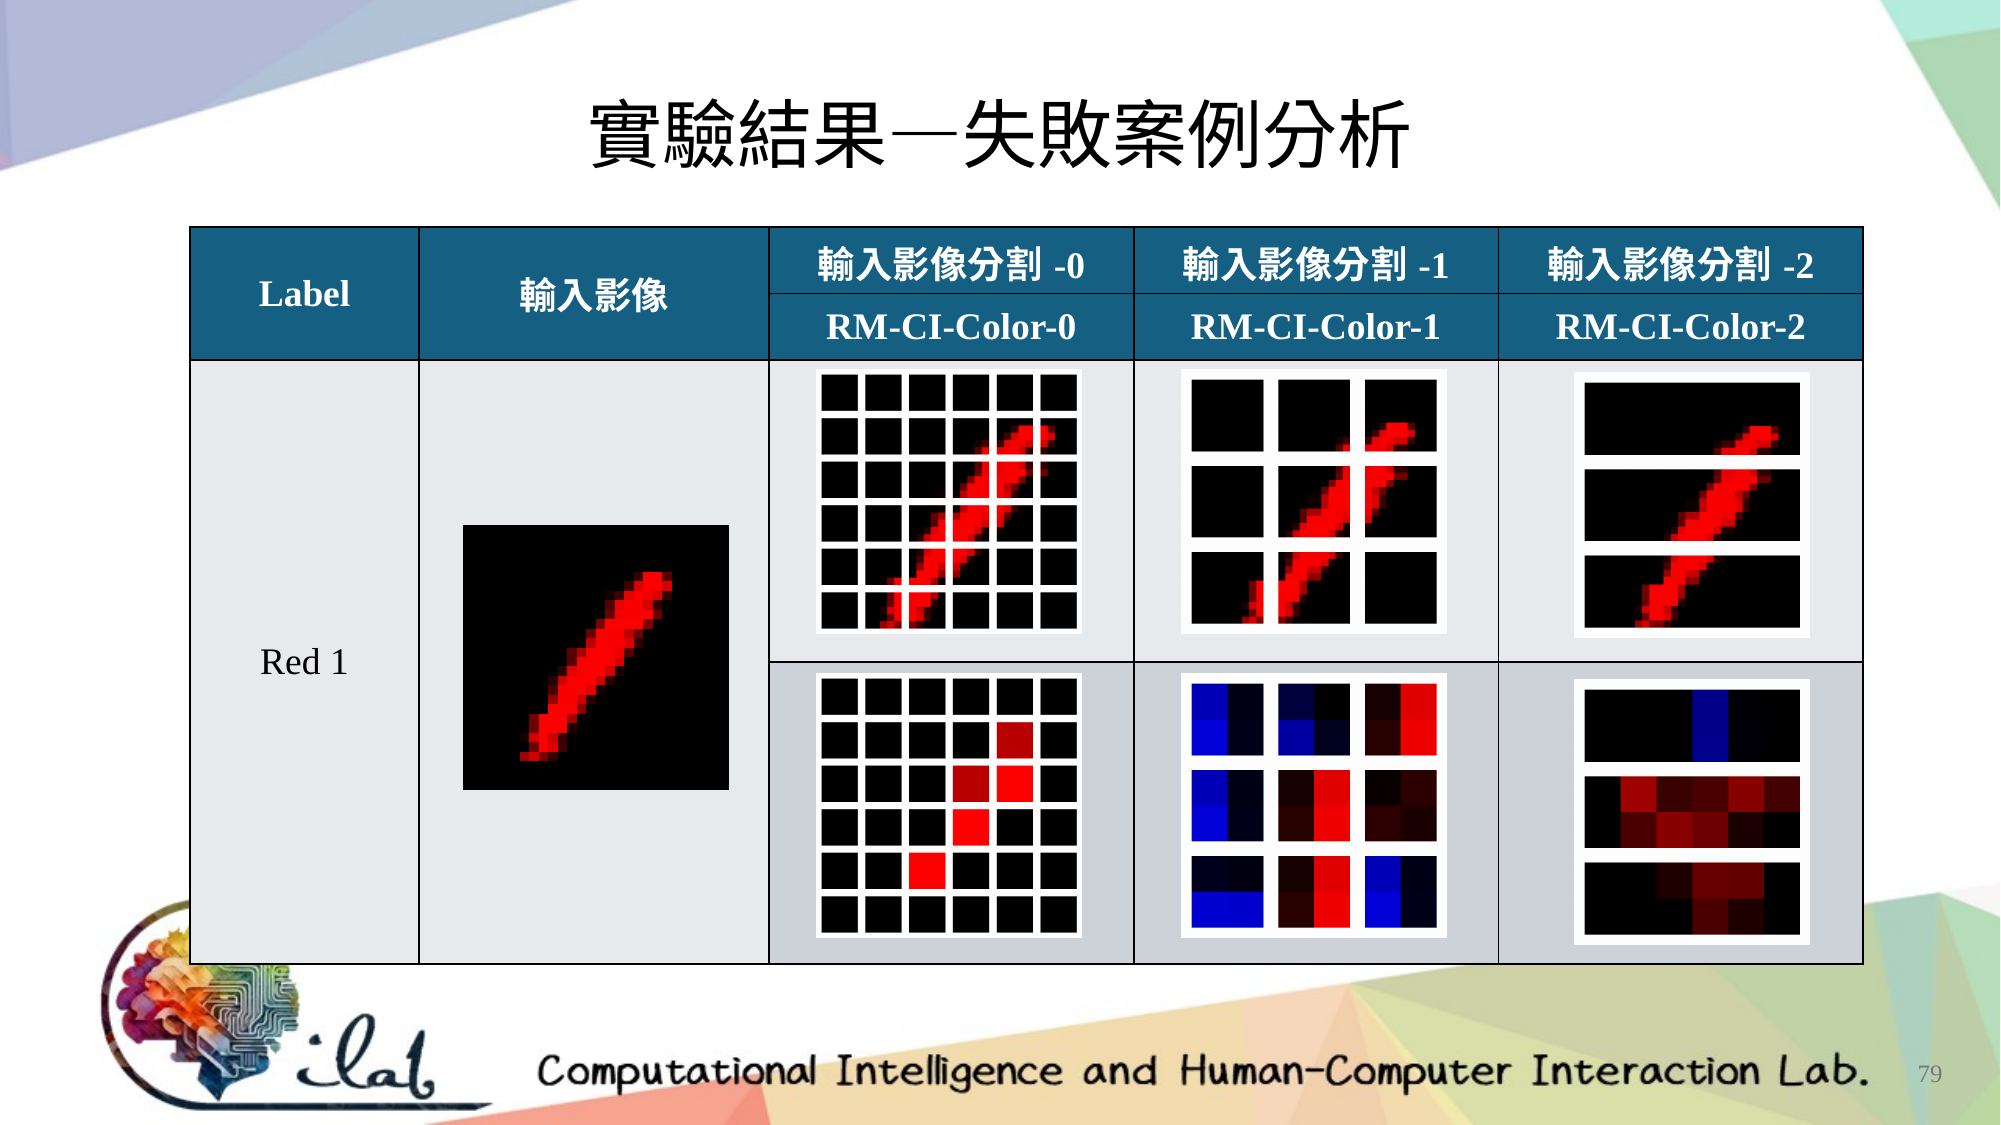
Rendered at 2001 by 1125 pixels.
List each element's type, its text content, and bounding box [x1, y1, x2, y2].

table_cell [1499, 663, 1862, 963]
table_header 輸入影像分割-2 [1499, 228, 1862, 293]
table_cell RM-CI-Color-0 [770, 294, 1133, 359]
table_cell [770, 361, 1133, 661]
picture [0, 0, 2001, 1125]
table_cell [1135, 361, 1498, 661]
table_header 輸入影像 [420, 228, 768, 359]
table_header 輸入影像分割-0 [770, 228, 1133, 293]
table_cell RM-CI-Color-1 [1135, 294, 1498, 359]
table_cell [1499, 361, 1862, 661]
table_cell [770, 663, 1133, 963]
table_cell [420, 361, 768, 963]
table_header 輸入影像分割-1 [1135, 228, 1498, 293]
table_header Label [191, 228, 418, 359]
table_cell [1135, 663, 1498, 963]
text_box 實驗結果—失敗案例分析 [572, 80, 1428, 186]
slide_number 79 [1507, 1042, 1958, 1103]
table_cell Red 1 [191, 361, 418, 963]
table_cell RM-CI-Color-2 [1499, 294, 1862, 359]
